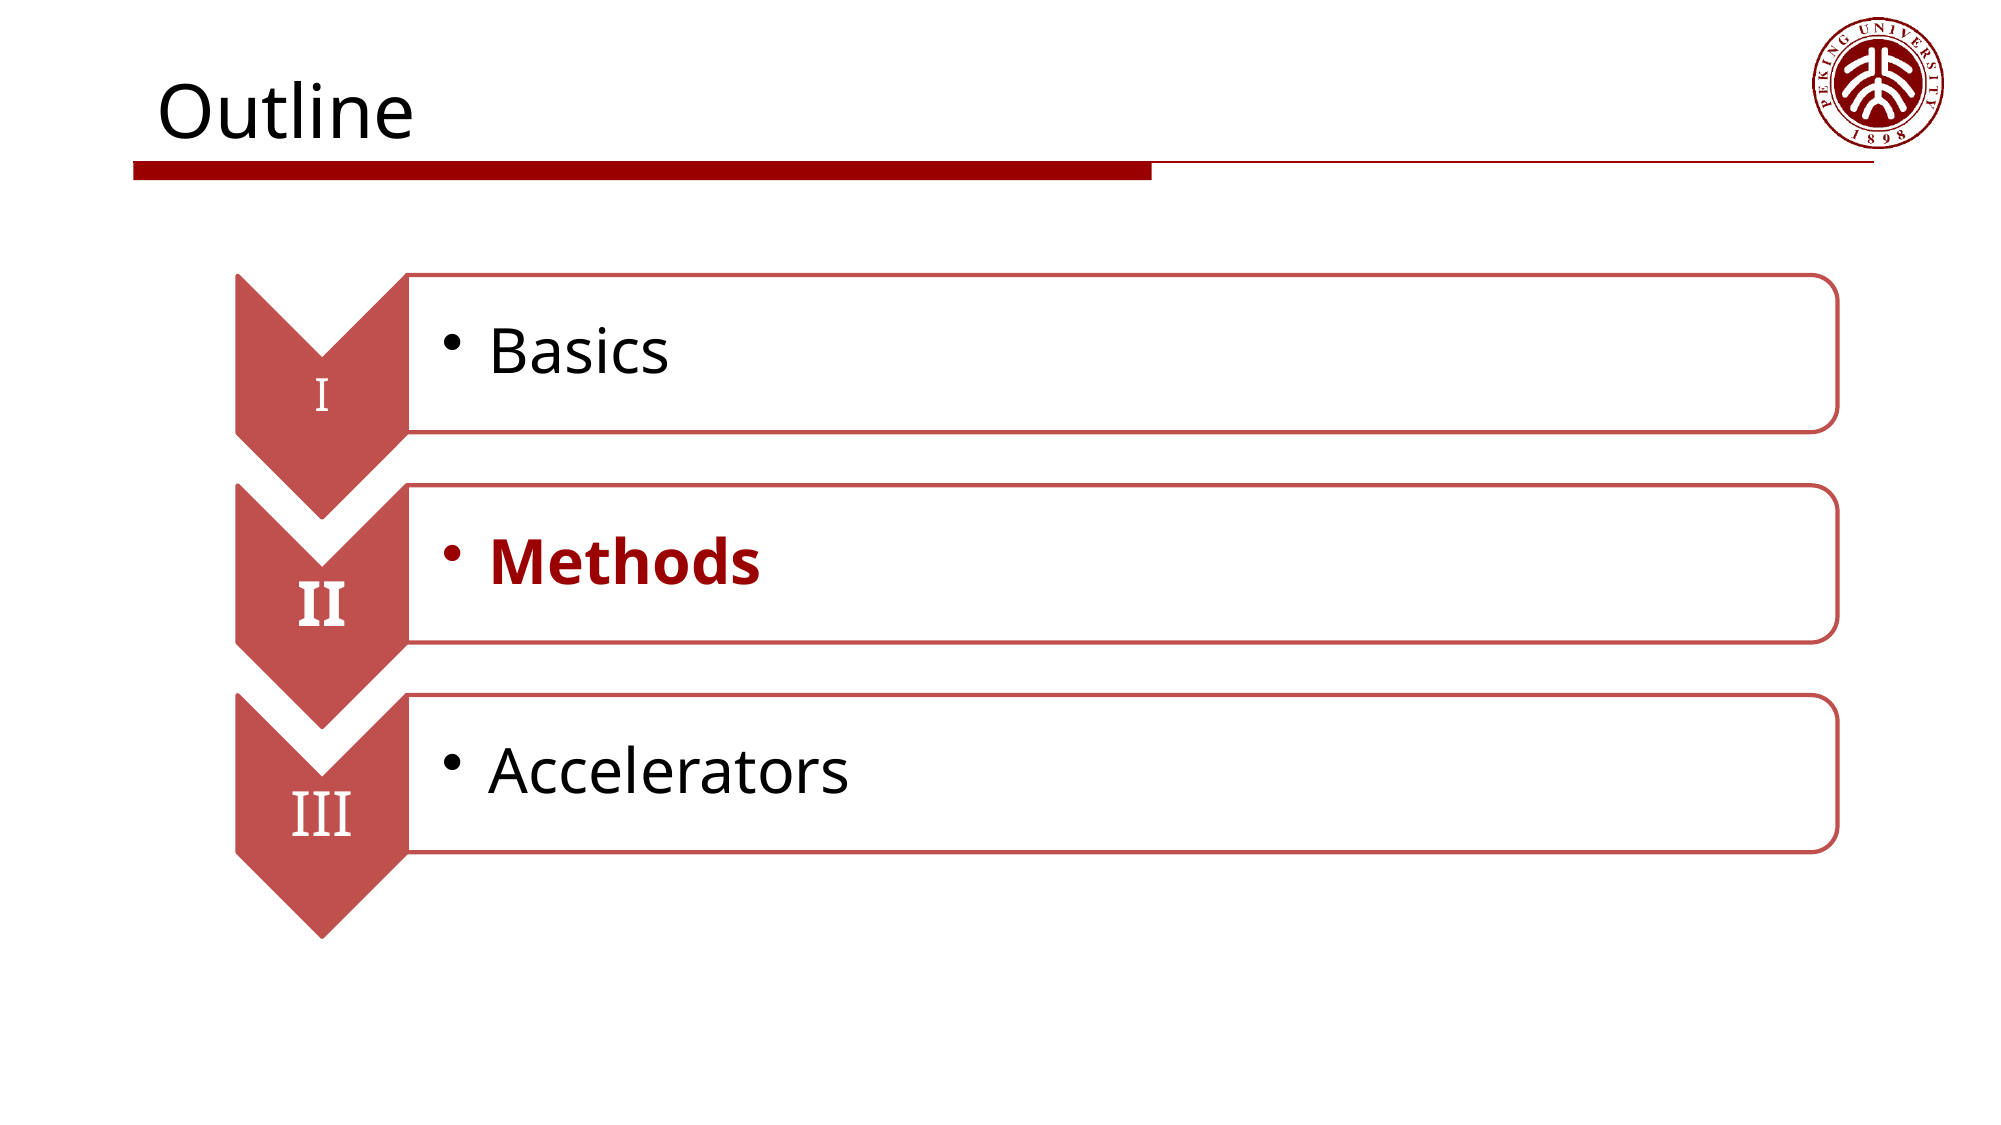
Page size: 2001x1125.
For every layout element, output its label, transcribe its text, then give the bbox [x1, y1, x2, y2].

picture [1812, 17, 1944, 149]
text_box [237, 274, 1838, 938]
text_box Outline [142, 56, 431, 162]
